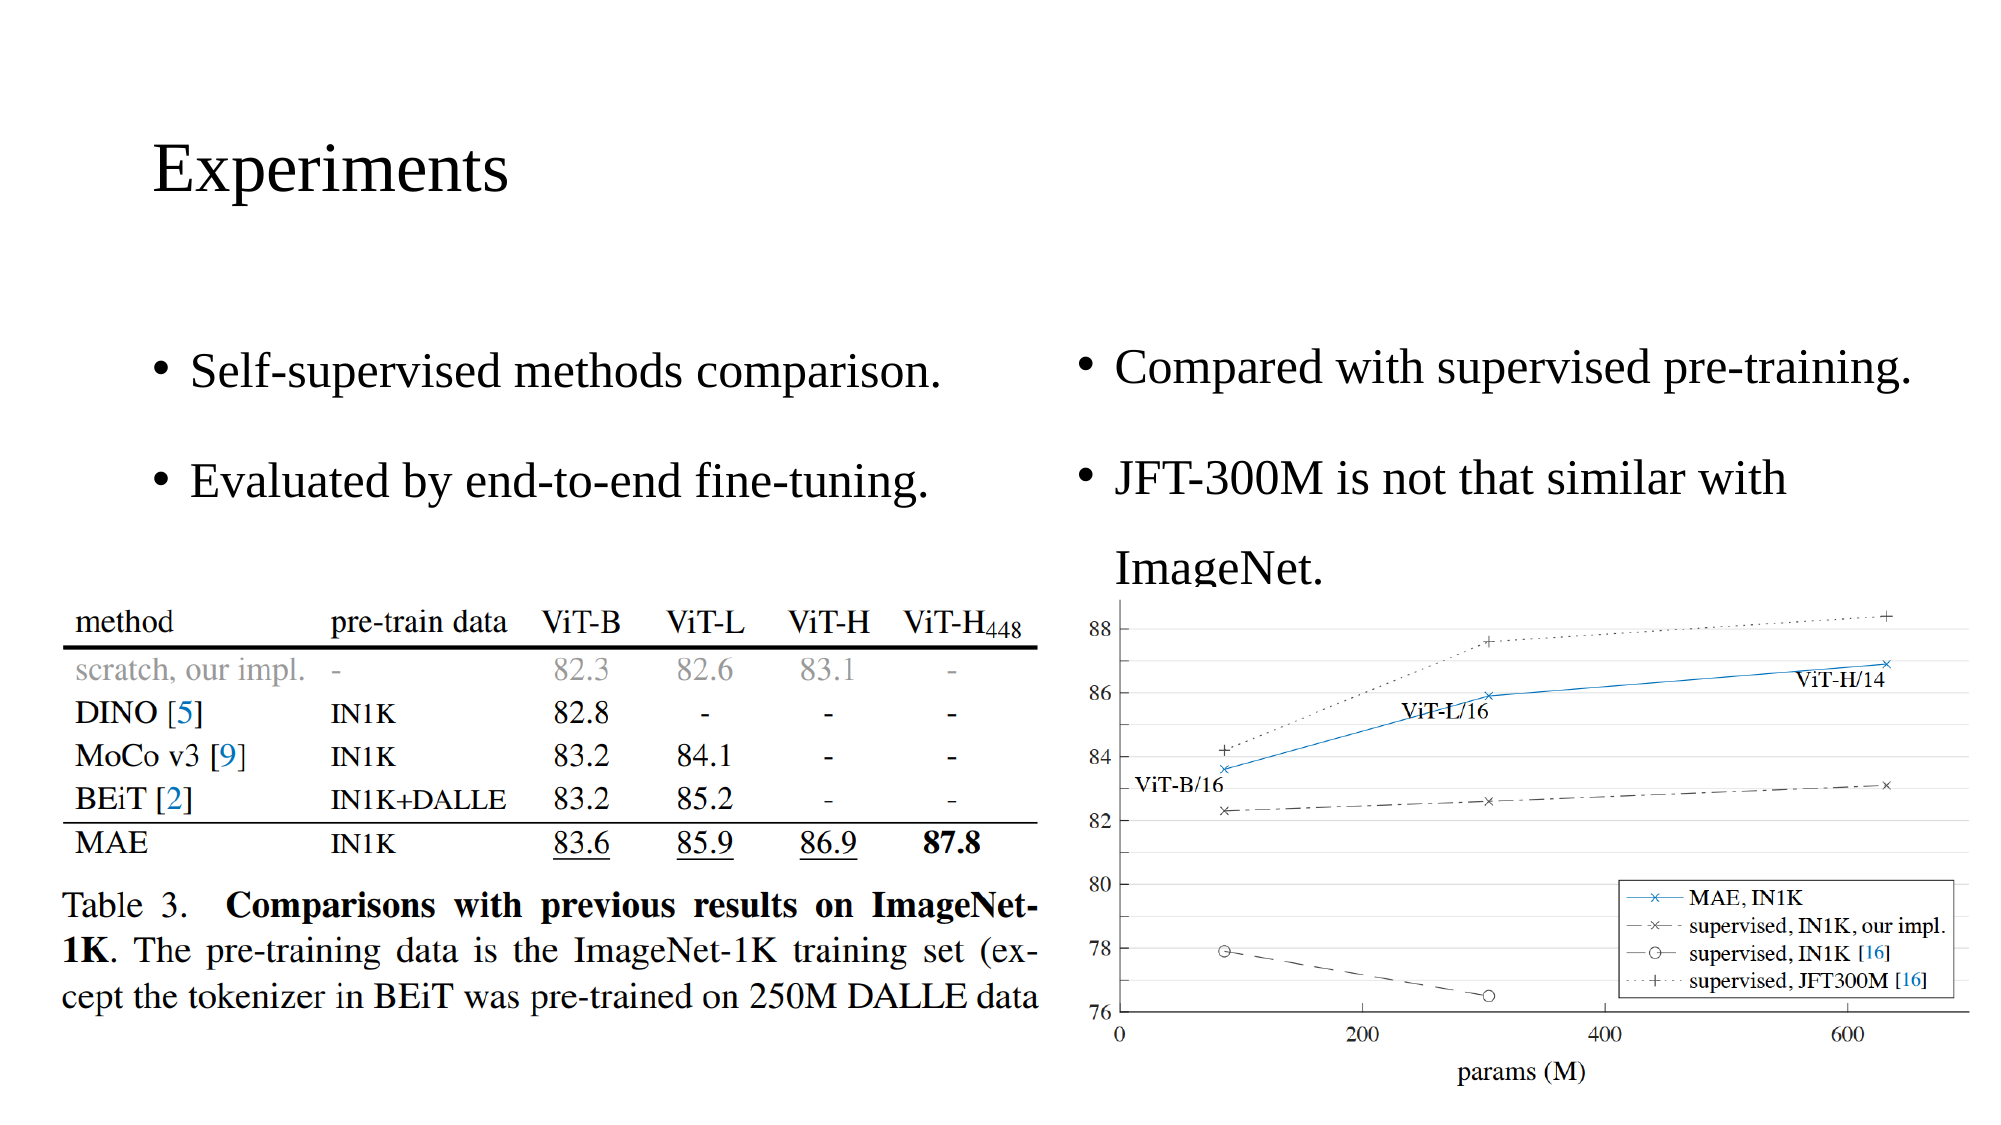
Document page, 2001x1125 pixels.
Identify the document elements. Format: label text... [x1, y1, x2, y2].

picture [50, 587, 1984, 1087]
list Self-supervised methods comparison. Evaluated by end-to-end fine-tuning. [137, 299, 1023, 587]
title Experiments [137, 59, 1863, 278]
text_box Compared with supervised pre-training. JFT-300M is not that similar with ImageNet. [1062, 296, 1984, 587]
